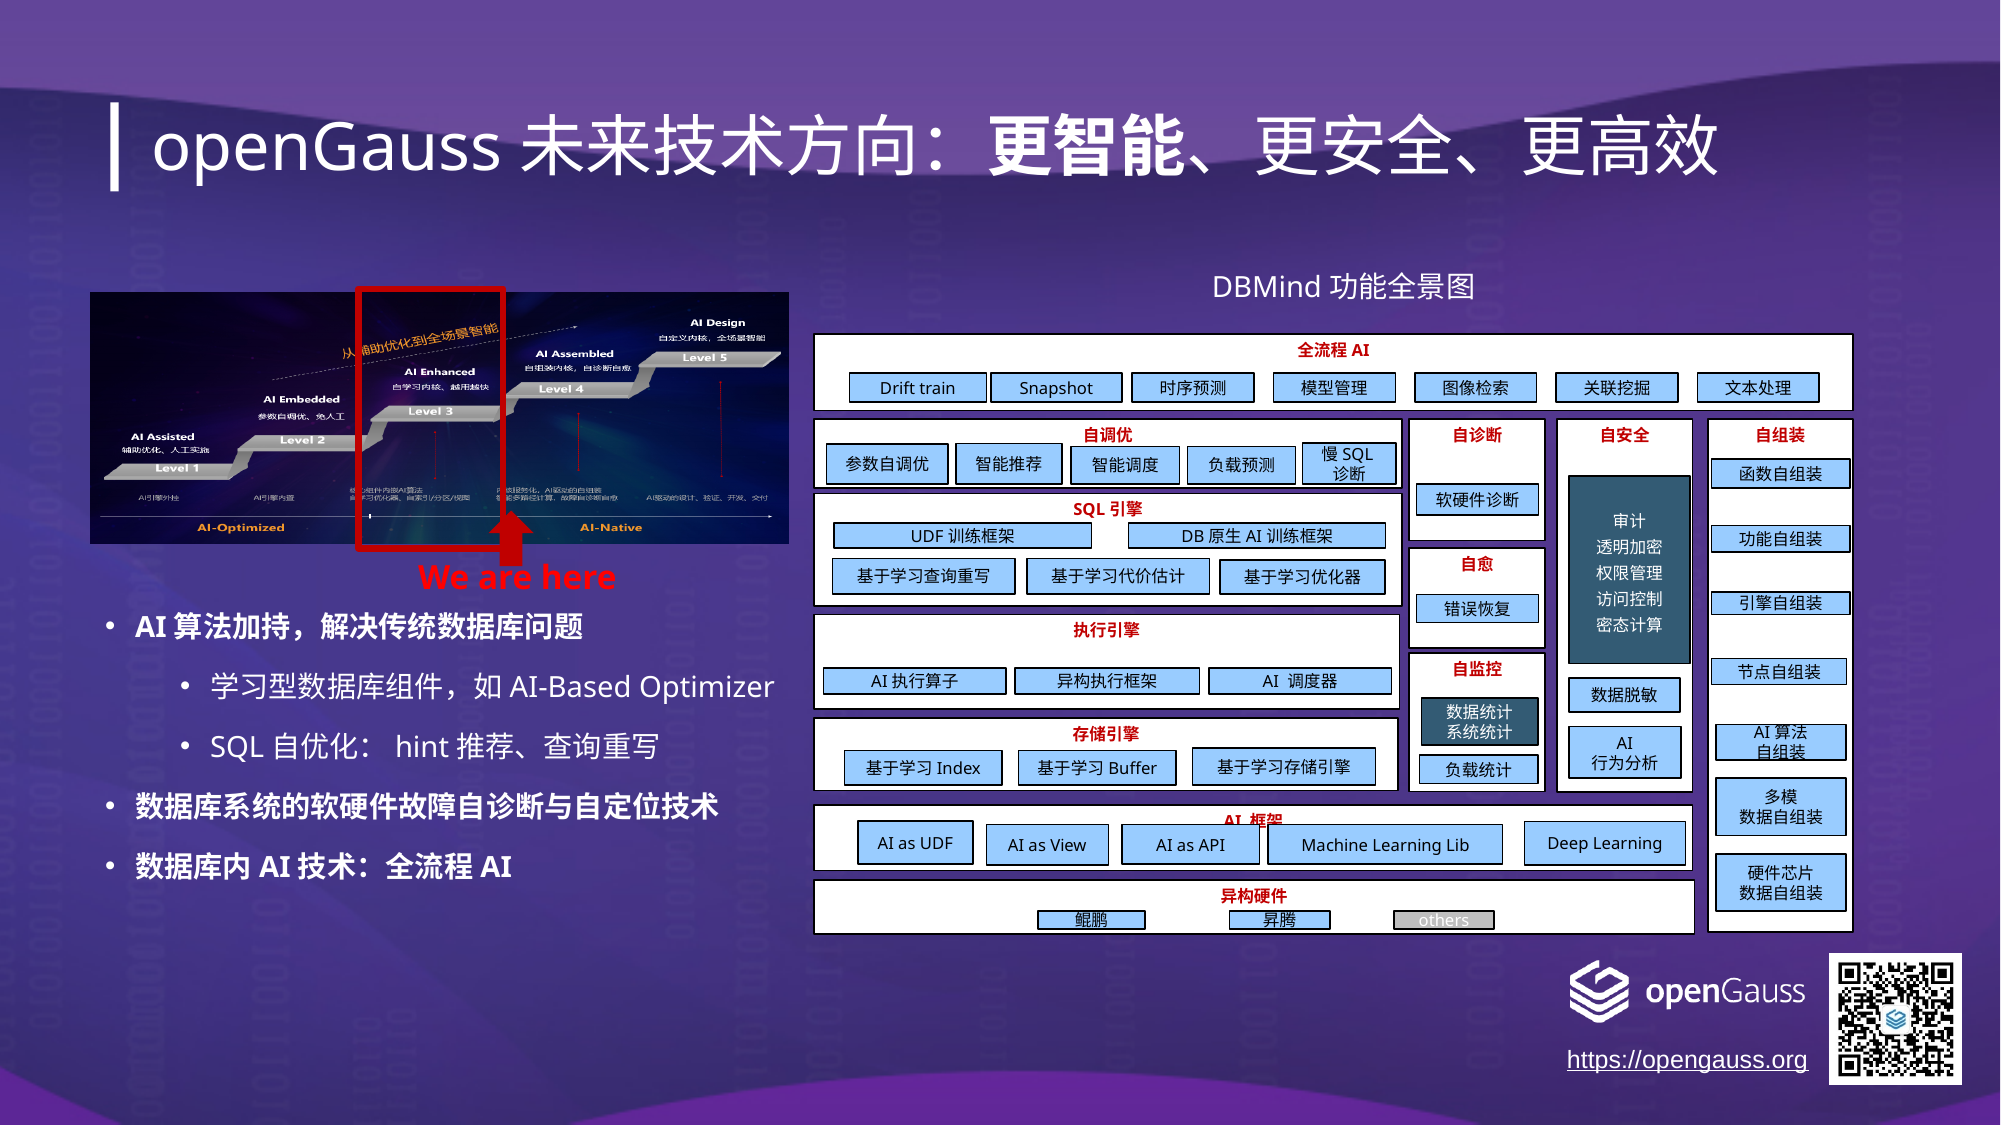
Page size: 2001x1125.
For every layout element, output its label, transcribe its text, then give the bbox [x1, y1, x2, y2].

text_box AI算法加持，解决传统数据库问题 学习型数据库组件，如AI-Based Optimizer SQL自优化：hint推荐、查询重写 数据库系统的软硬件故障自诊断与自定位技术 数据库内AI技术：全流程AI [90, 600, 794, 891]
text_box We are here [403, 557, 632, 600]
picture [0, 0, 2001, 1125]
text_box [90, 288, 789, 549]
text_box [813, 333, 1854, 935]
list openGauss未来技术方向：更智能、更安全、更高效 [143, 104, 1820, 193]
text_box [498, 557, 524, 568]
text_box DBMind功能全景图 [1211, 268, 1531, 304]
